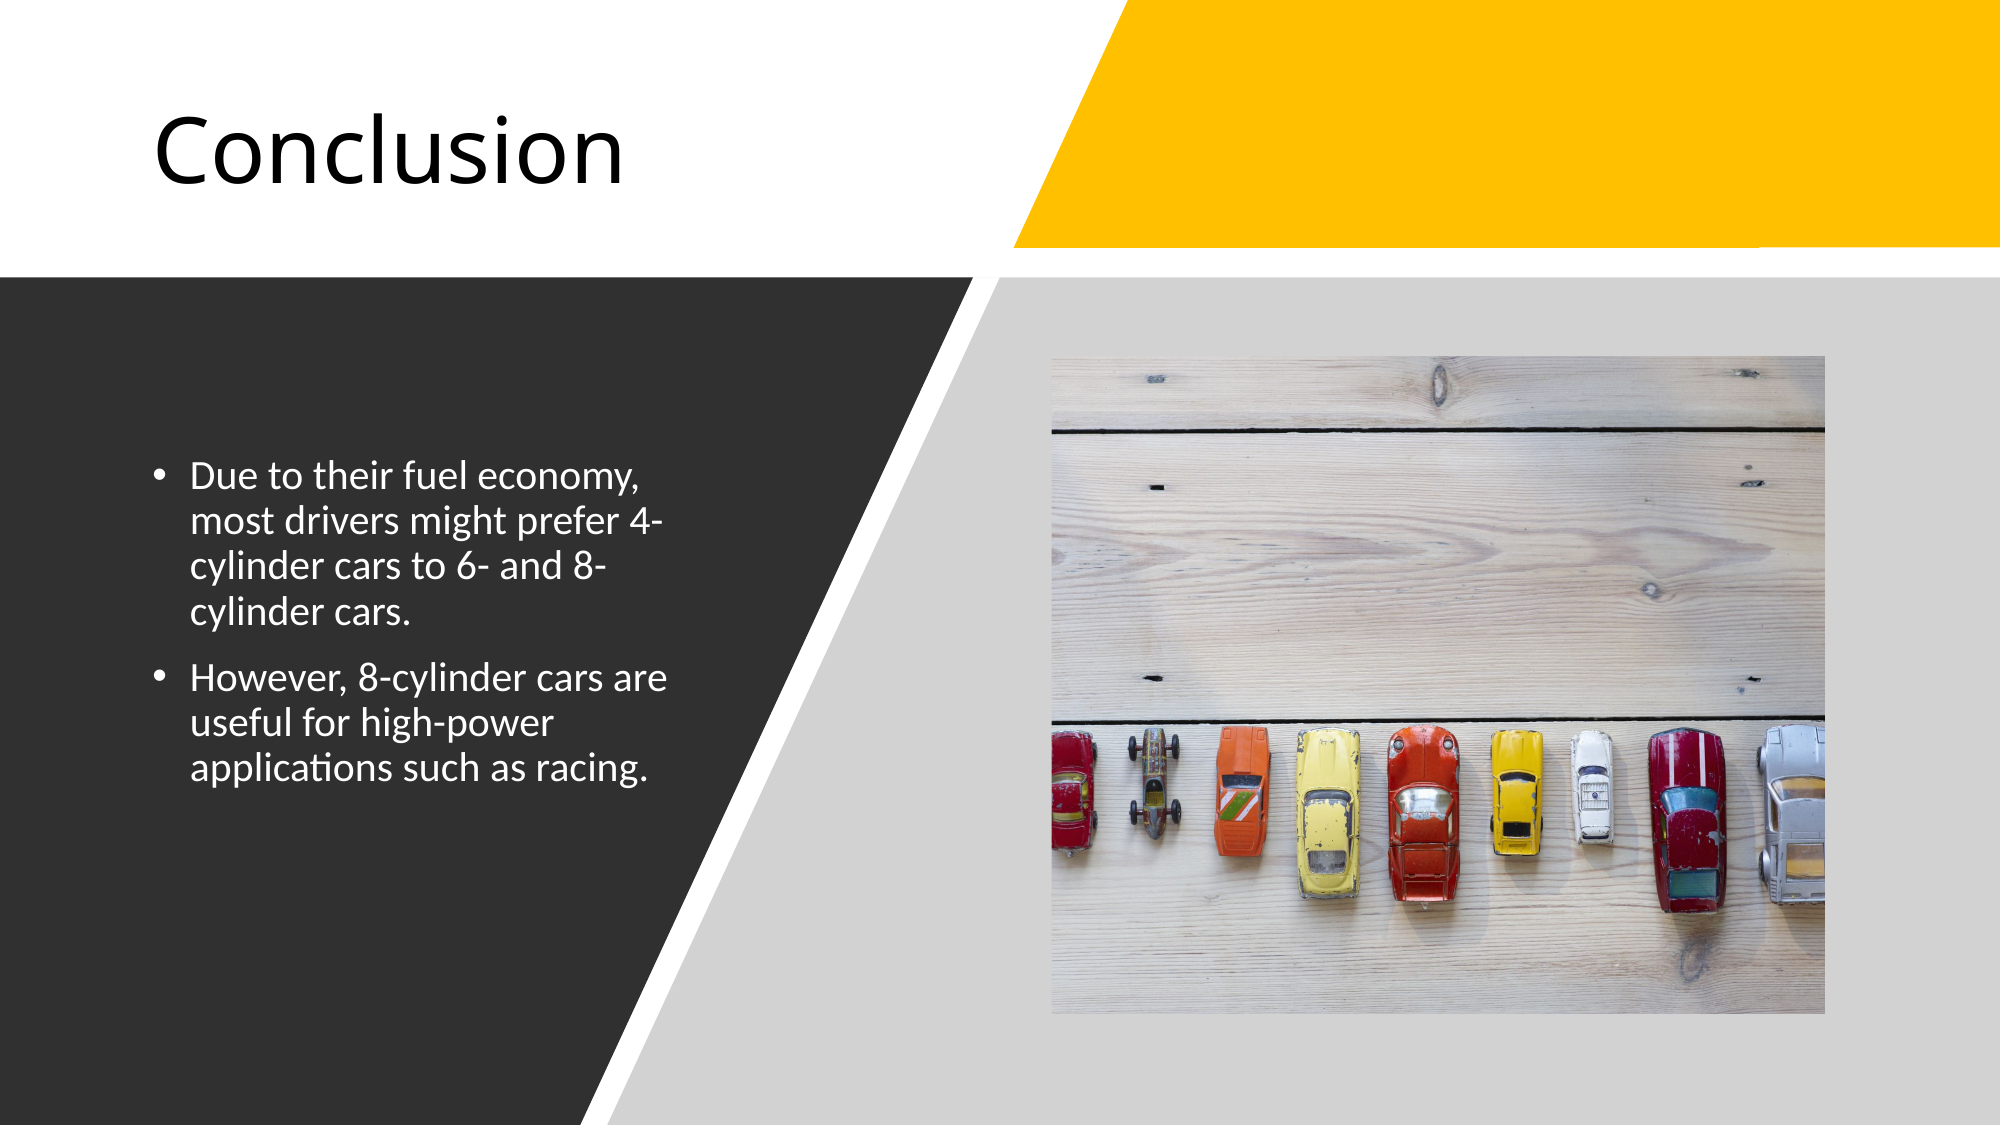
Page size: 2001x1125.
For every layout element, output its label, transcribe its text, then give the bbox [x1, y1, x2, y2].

picture [1051, 356, 1825, 1014]
text_box [0, 276, 975, 1125]
text_box [1011, 0, 2000, 249]
list Due to their fuel economy, most drivers might prefer 4-cylinder cars to 6- and 8- cylinder cars. However, 8-cylinder cars are useful for high-power applications such as racing. [137, 356, 729, 954]
text_box [606, 276, 2000, 1125]
title Conclusion [137, 59, 1014, 248]
